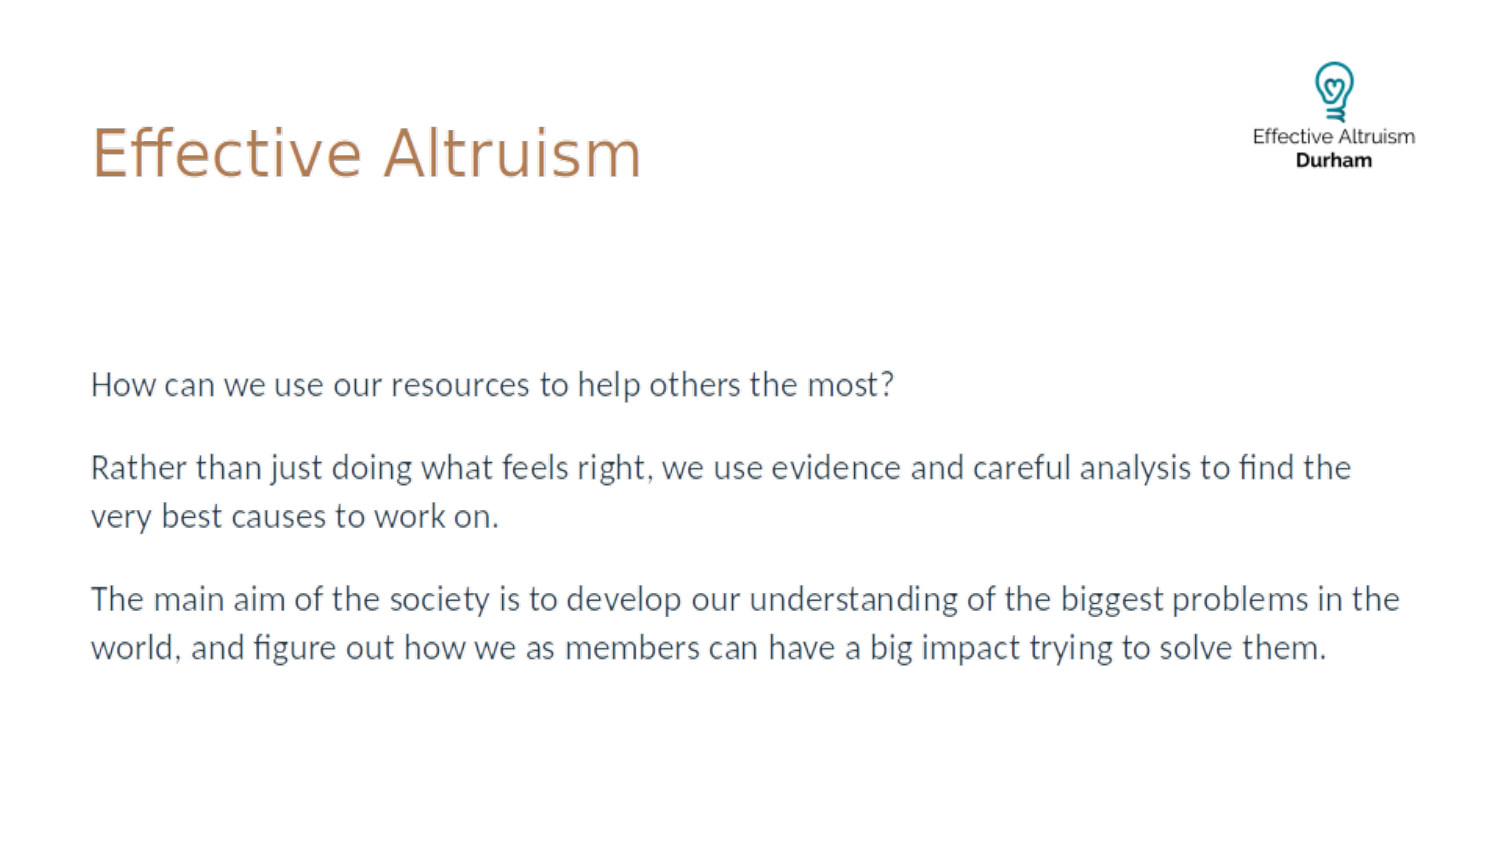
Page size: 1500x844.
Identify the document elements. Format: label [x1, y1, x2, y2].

picture [75, 51, 1425, 257]
picture [75, 340, 1425, 844]
